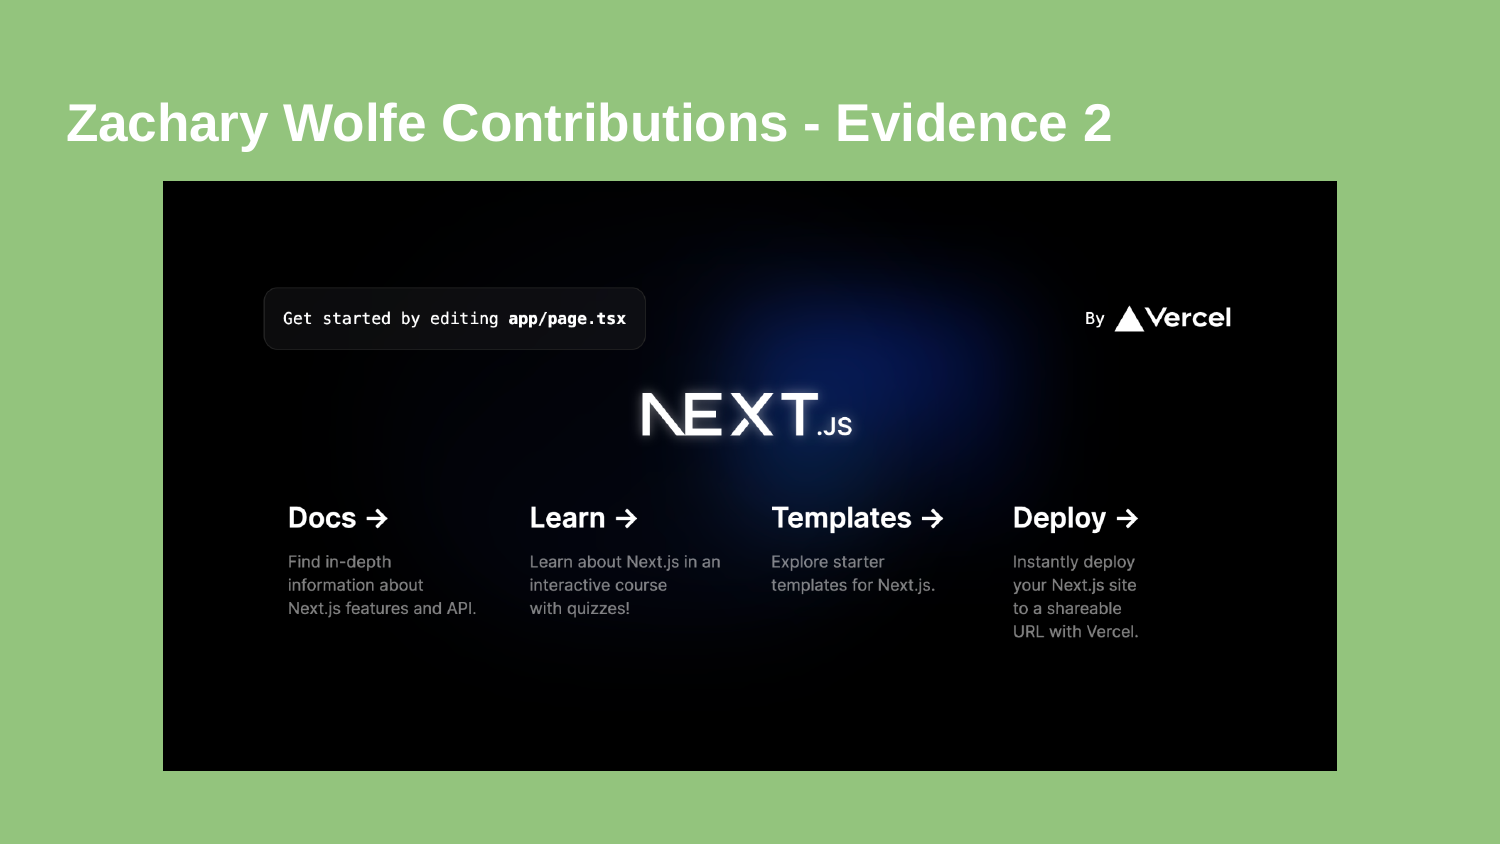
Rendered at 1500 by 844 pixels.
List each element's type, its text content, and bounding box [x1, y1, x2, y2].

title Zachary Wolfe Contributions - Evidence 2 [51, 72, 1449, 167]
picture [163, 181, 1337, 771]
